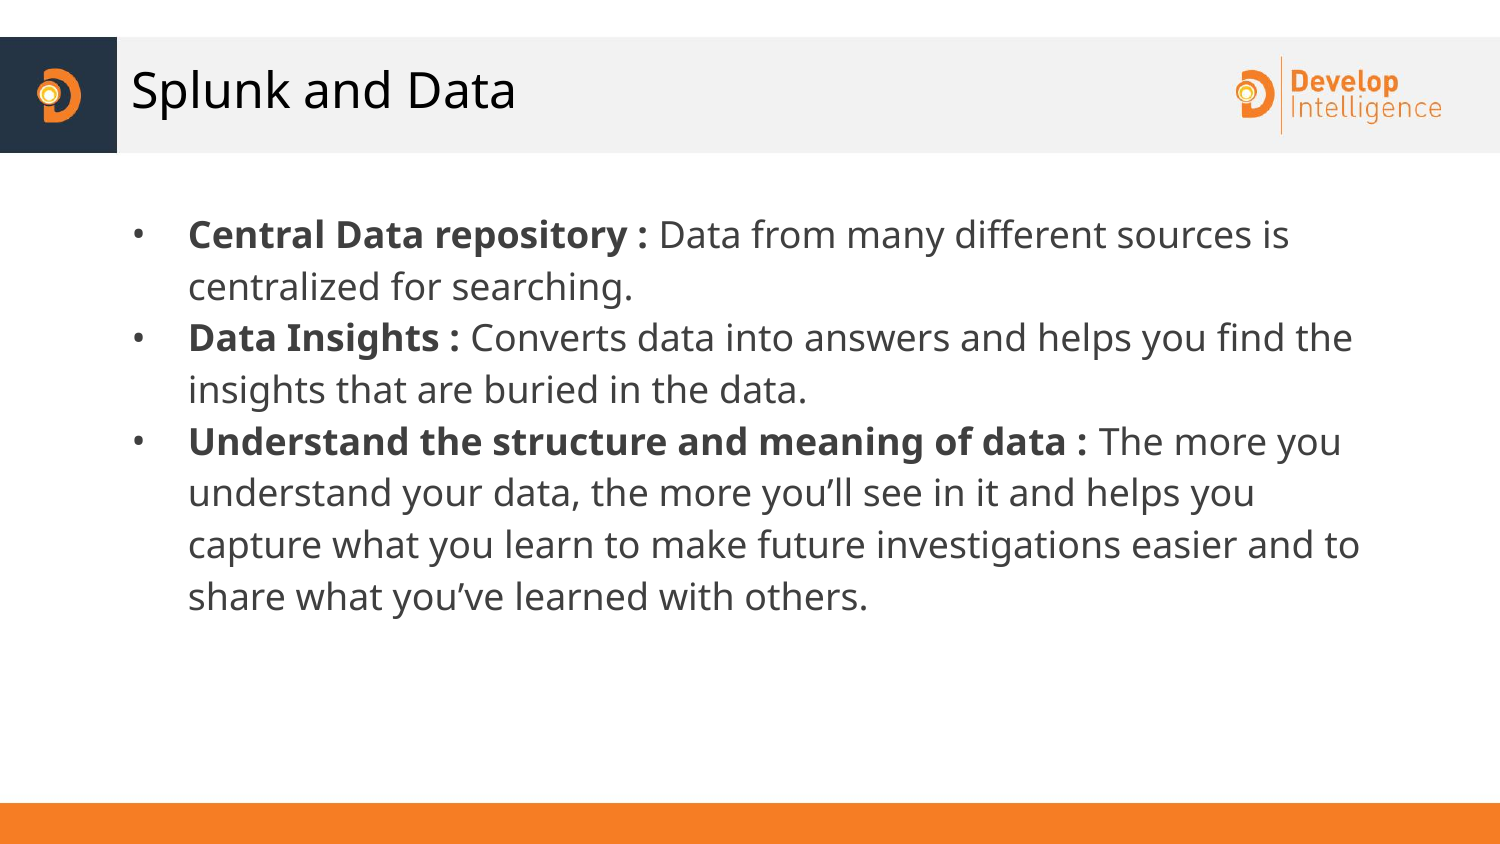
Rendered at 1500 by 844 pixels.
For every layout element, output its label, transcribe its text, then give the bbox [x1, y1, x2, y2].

list Central Data repository : Data from many different sources is centralized for searching. Data Insights : Converts data into answers and helps you find the insights that are buried in the data. Understand the structure and meaning of data : The more you understand your data, the more you’ll see in it and helps you capture what you learn to make future investigations easier and to share what you’ve learned with others. [101, 198, 1396, 762]
picture [0, 0, 1500, 844]
title Splunk and Data [119, 36, 1112, 149]
